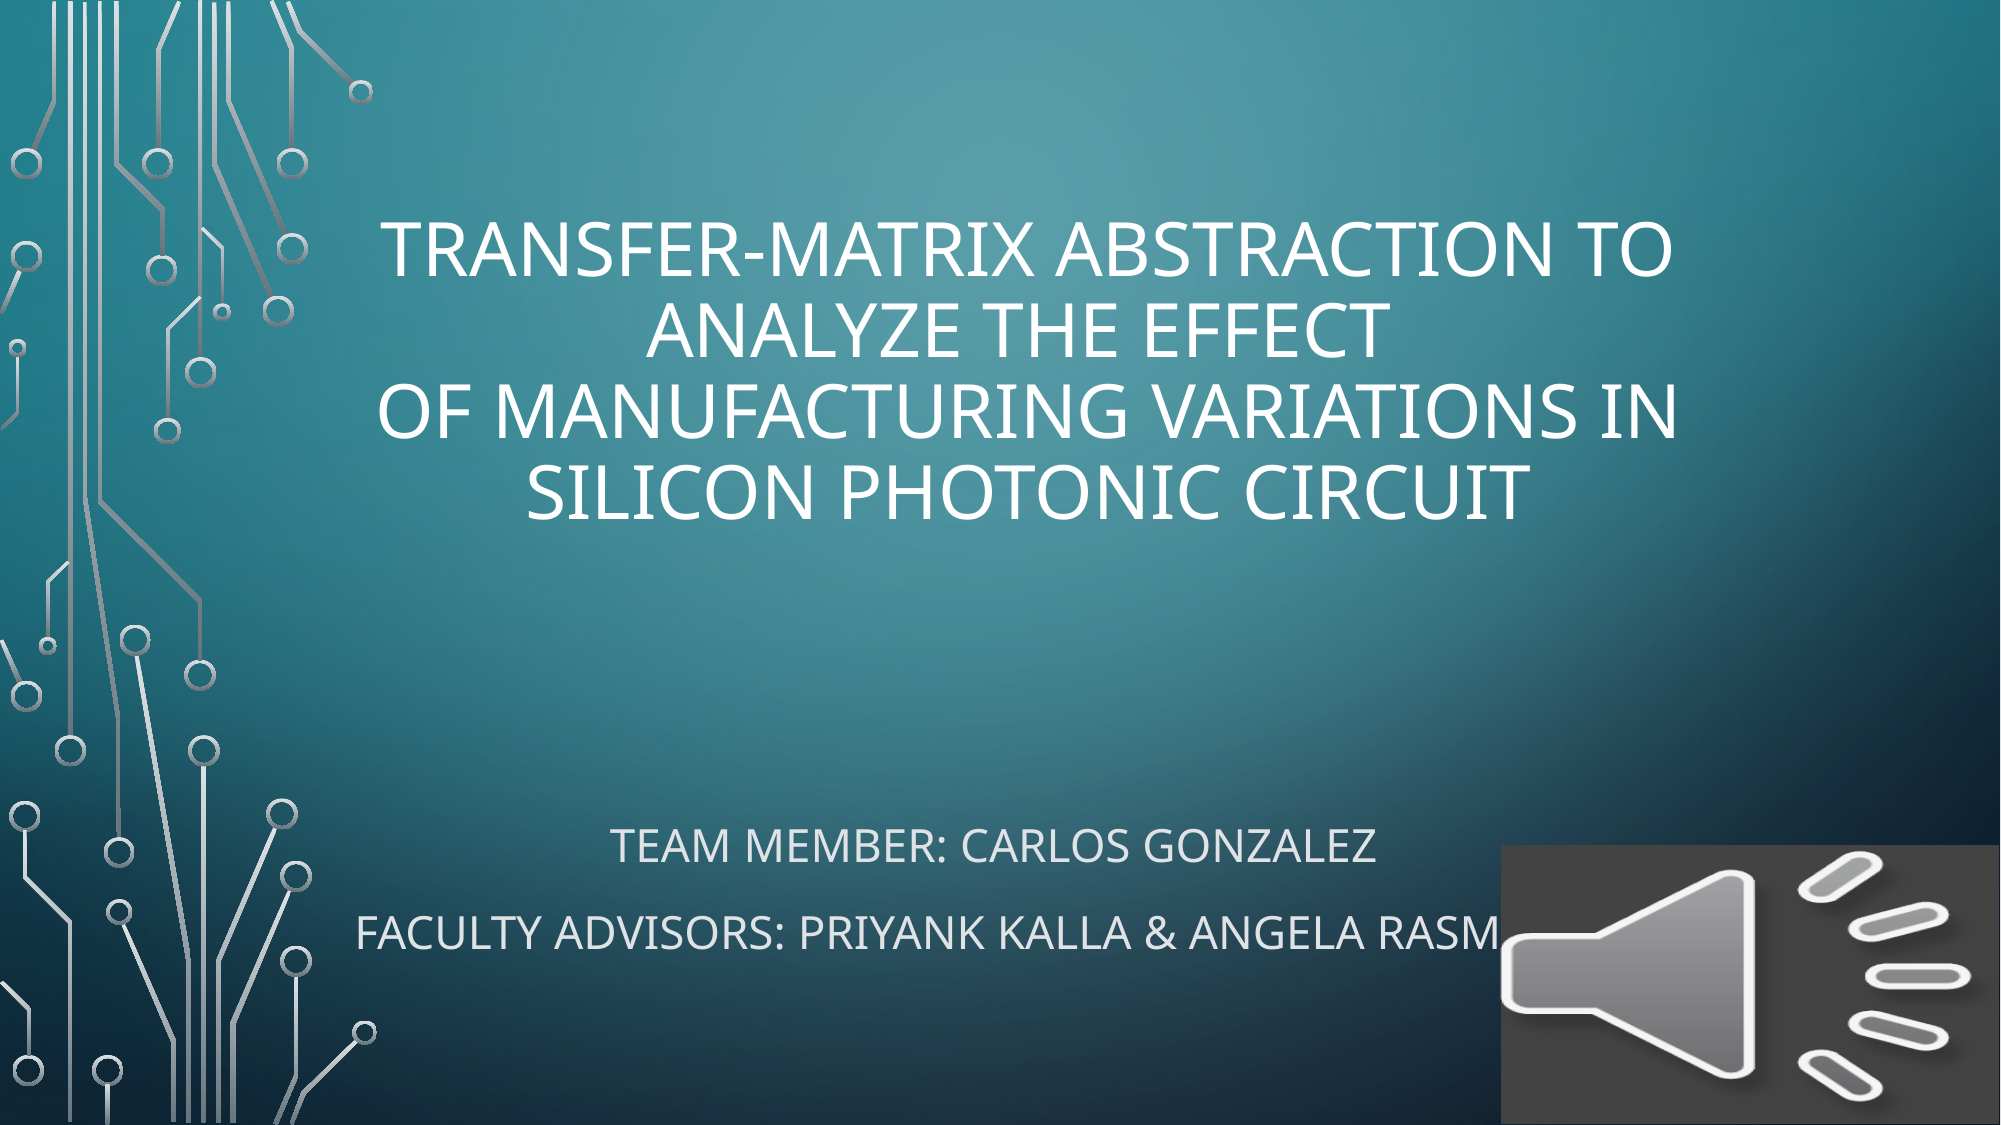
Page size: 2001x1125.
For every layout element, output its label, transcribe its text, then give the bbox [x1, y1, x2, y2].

title Transfer-matrix abstraction to analyze the effect of manufacturing variations in silicon photonic circuit [307, 151, 1750, 543]
picture [1499, 843, 2000, 1125]
subtitle Team member: Carlos Gonzalez Faculty Advisors: Priyank Kalla & Angela RAsmussen [227, 798, 1773, 1070]
